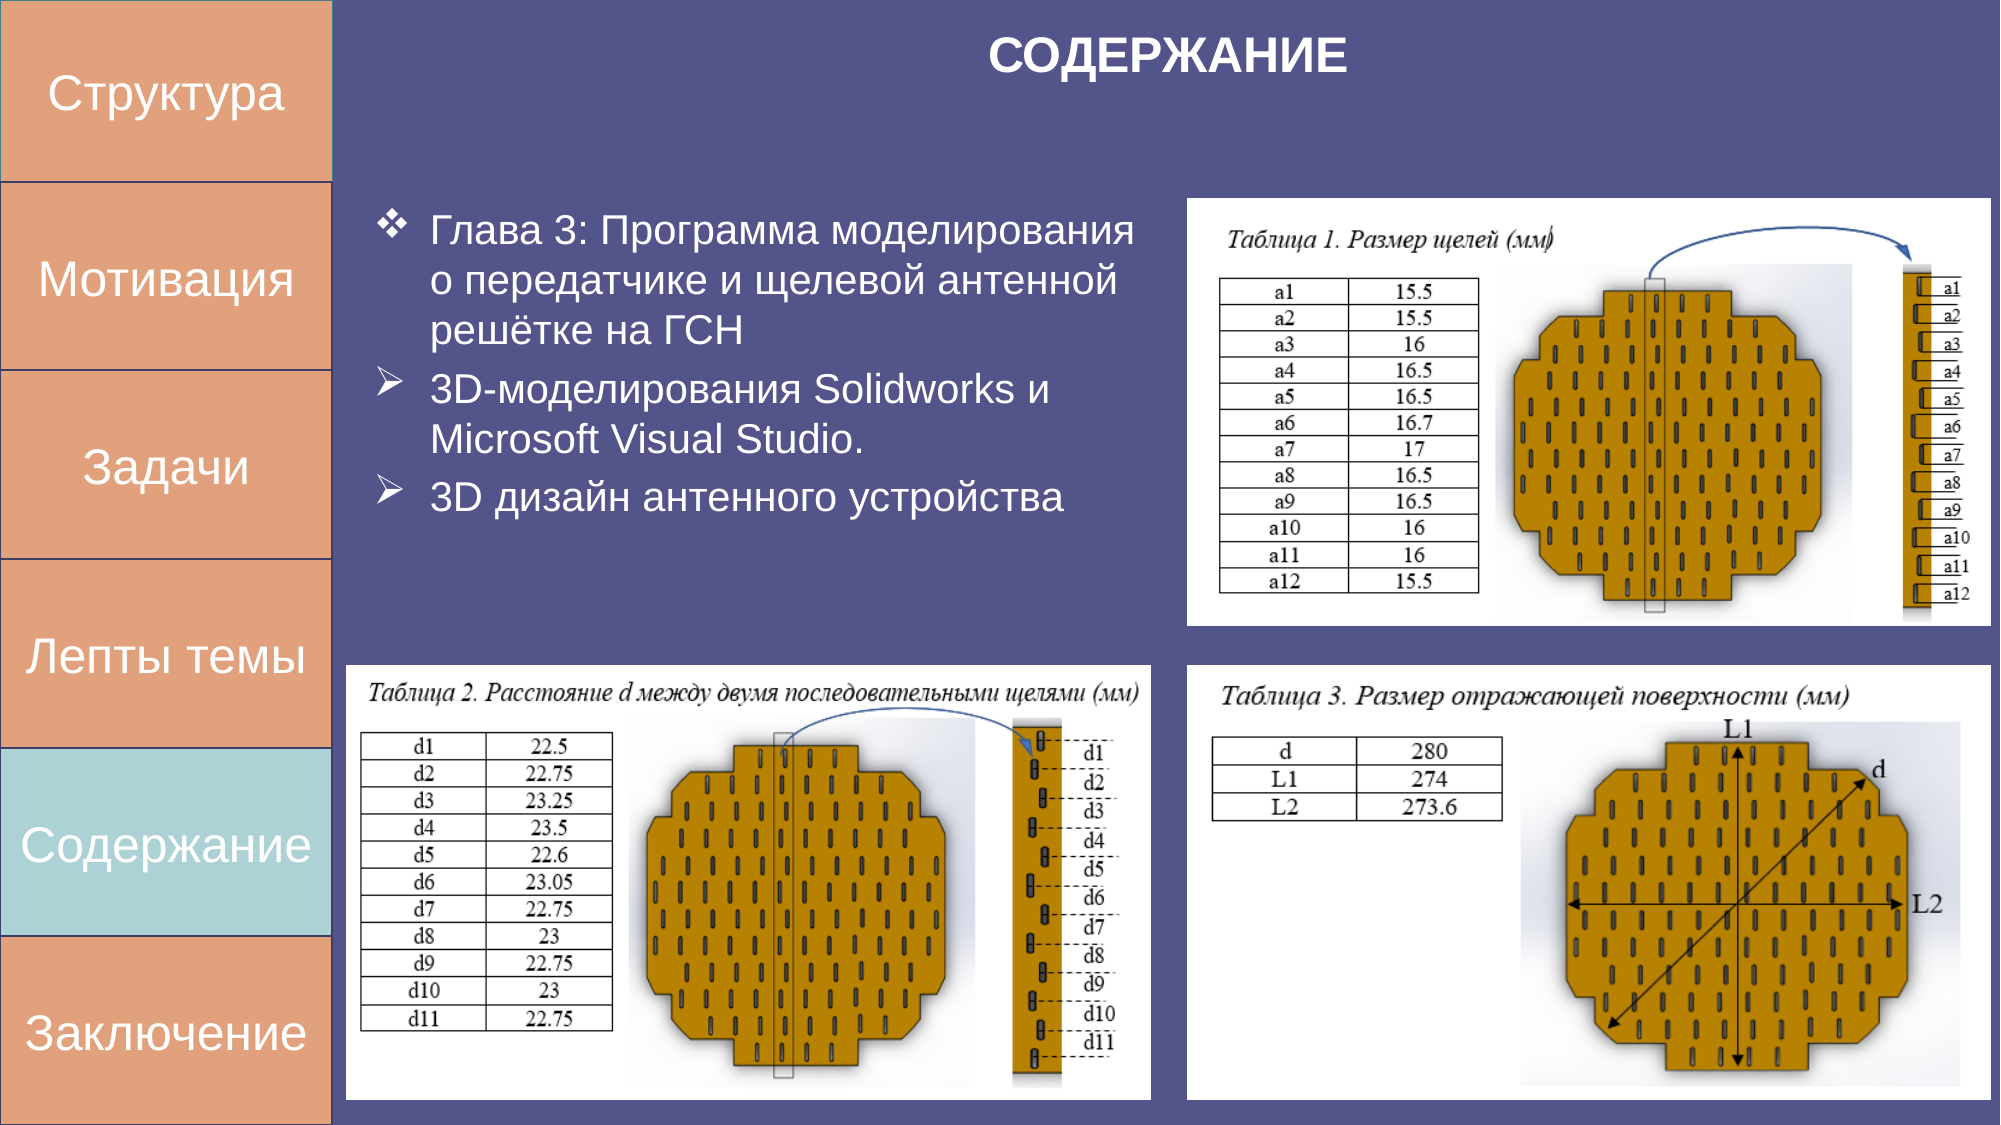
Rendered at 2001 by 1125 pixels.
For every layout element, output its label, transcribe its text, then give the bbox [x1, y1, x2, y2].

text_box Заключение [0, 935, 333, 1125]
picture [1186, 665, 1992, 1100]
text_box Содержание [0, 747, 333, 935]
picture [1186, 198, 1992, 626]
picture [346, 665, 1151, 1100]
text_box Задачи [0, 369, 333, 560]
text_box Структура [0, 0, 333, 181]
text_box Лепты темы [0, 560, 333, 747]
text_box Глава 3: Программа моделирования о передатчике и щелевой антенной решётке на ГСН 3D-моделирования Solidworks и Microsoft Visual Studio. 3D дизайн антенного устройства [358, 195, 1175, 528]
text_box Мотивация [0, 181, 333, 369]
text_box СОДЕРЖАНИЕ [849, 14, 1488, 90]
